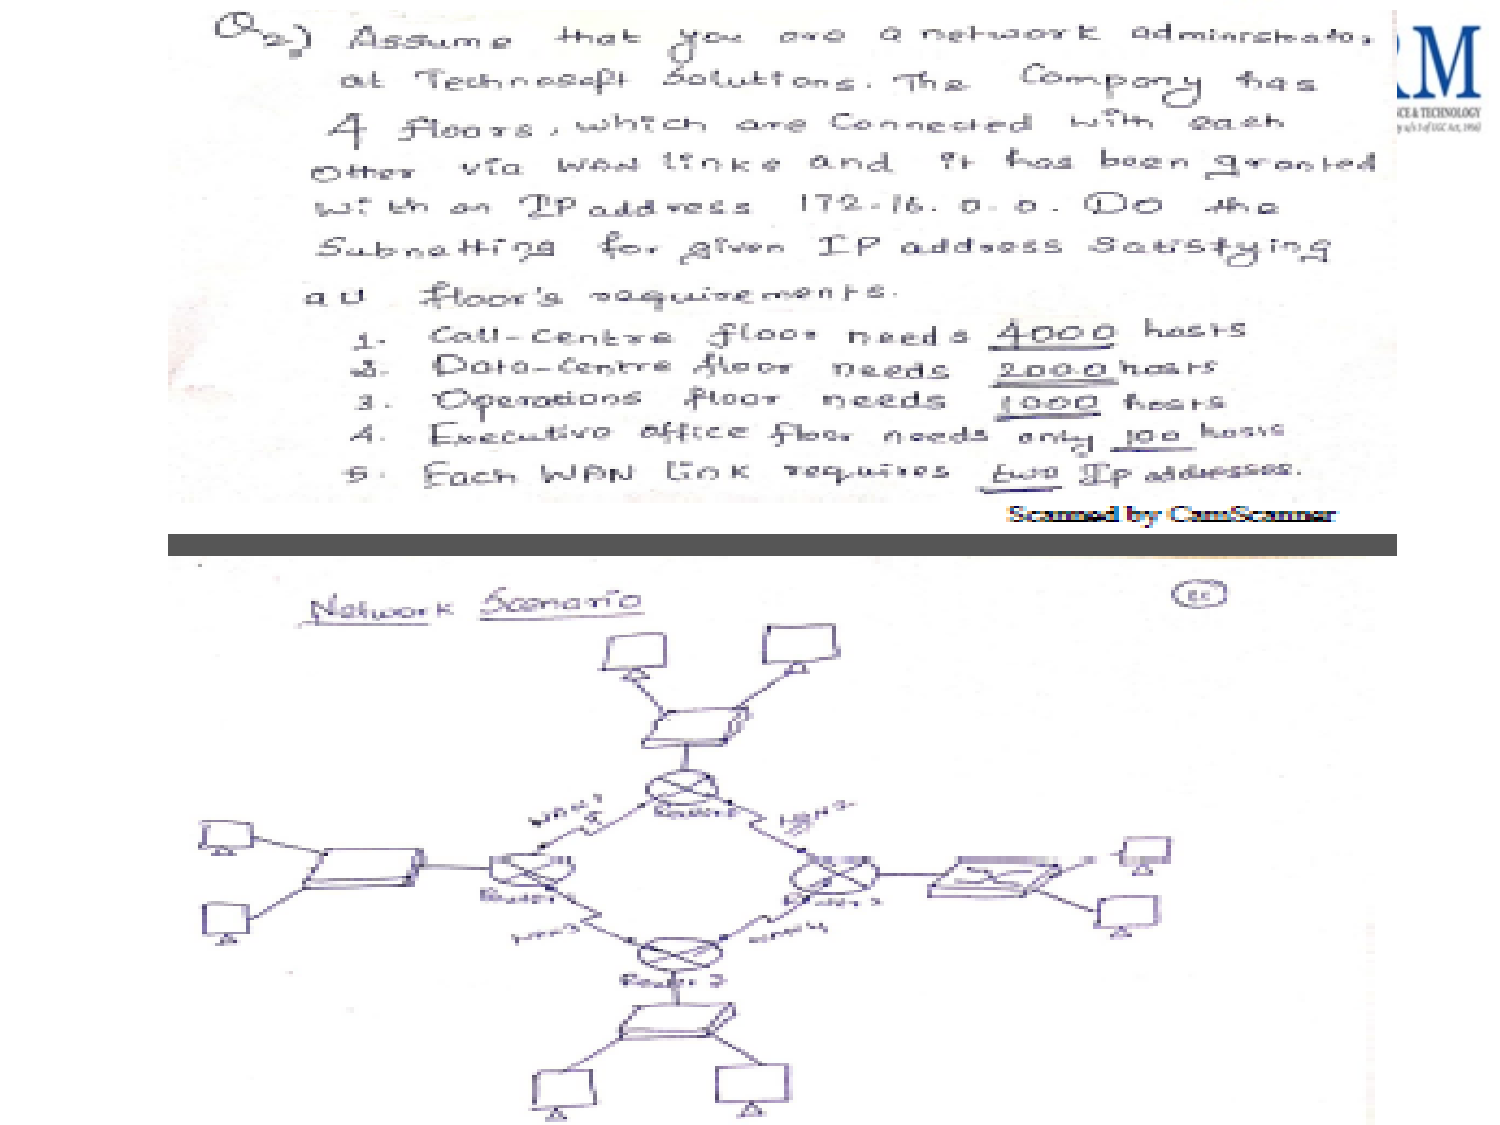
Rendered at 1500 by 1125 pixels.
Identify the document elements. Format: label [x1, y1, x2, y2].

list [168, 10, 1398, 1125]
picture [1223, 0, 1489, 149]
